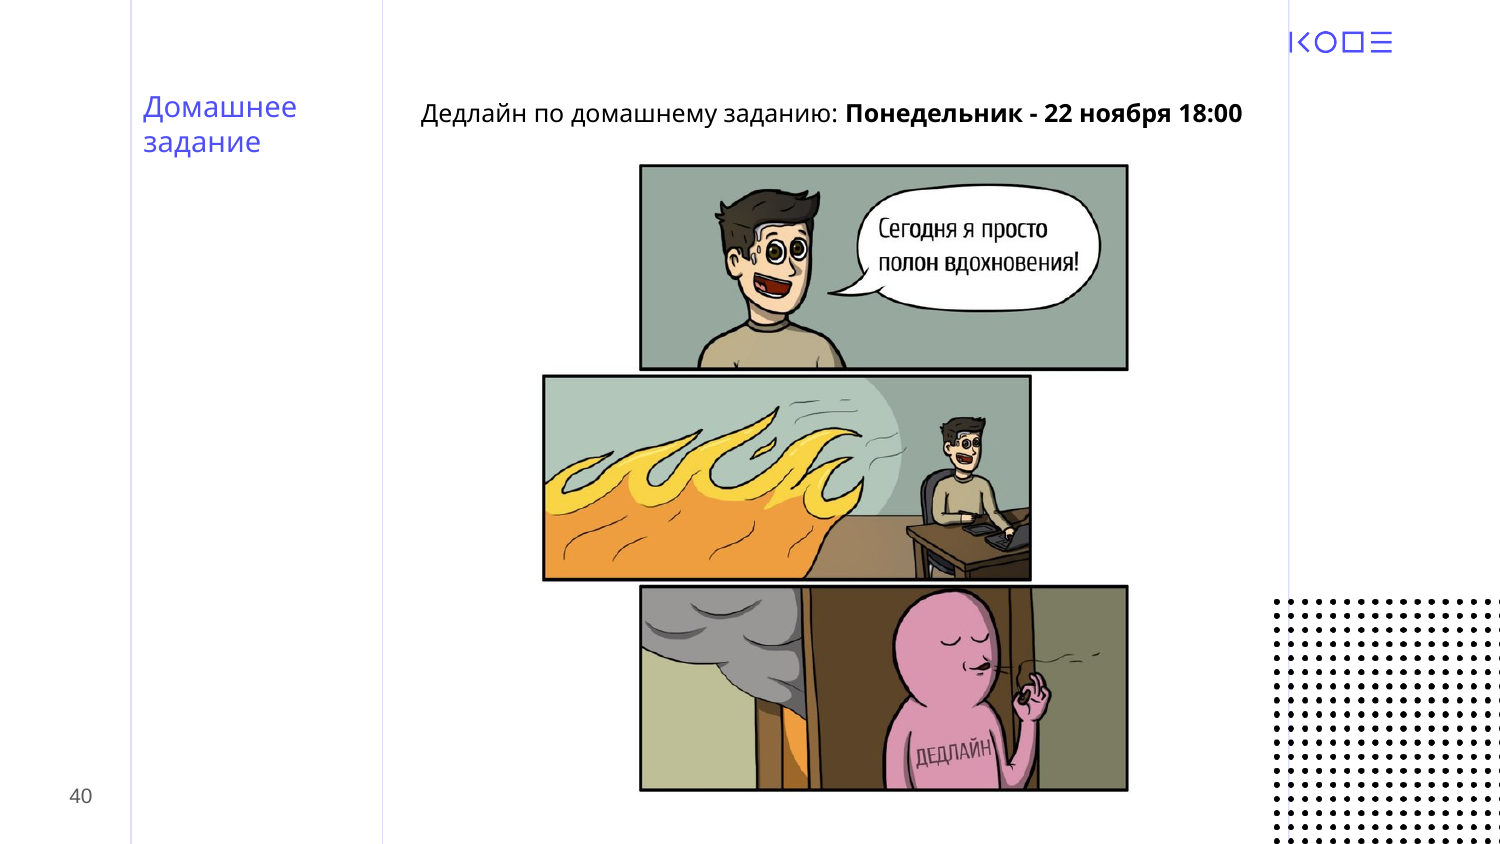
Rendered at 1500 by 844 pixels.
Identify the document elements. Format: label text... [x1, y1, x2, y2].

list Дедлайн по домашнему заданию: Понедельник - 22 ноября 18:00 [406, 78, 1267, 162]
title Домашнее задание [128, 72, 382, 167]
picture [0, 0, 1500, 844]
slide_number ‹#› [17, 763, 108, 828]
